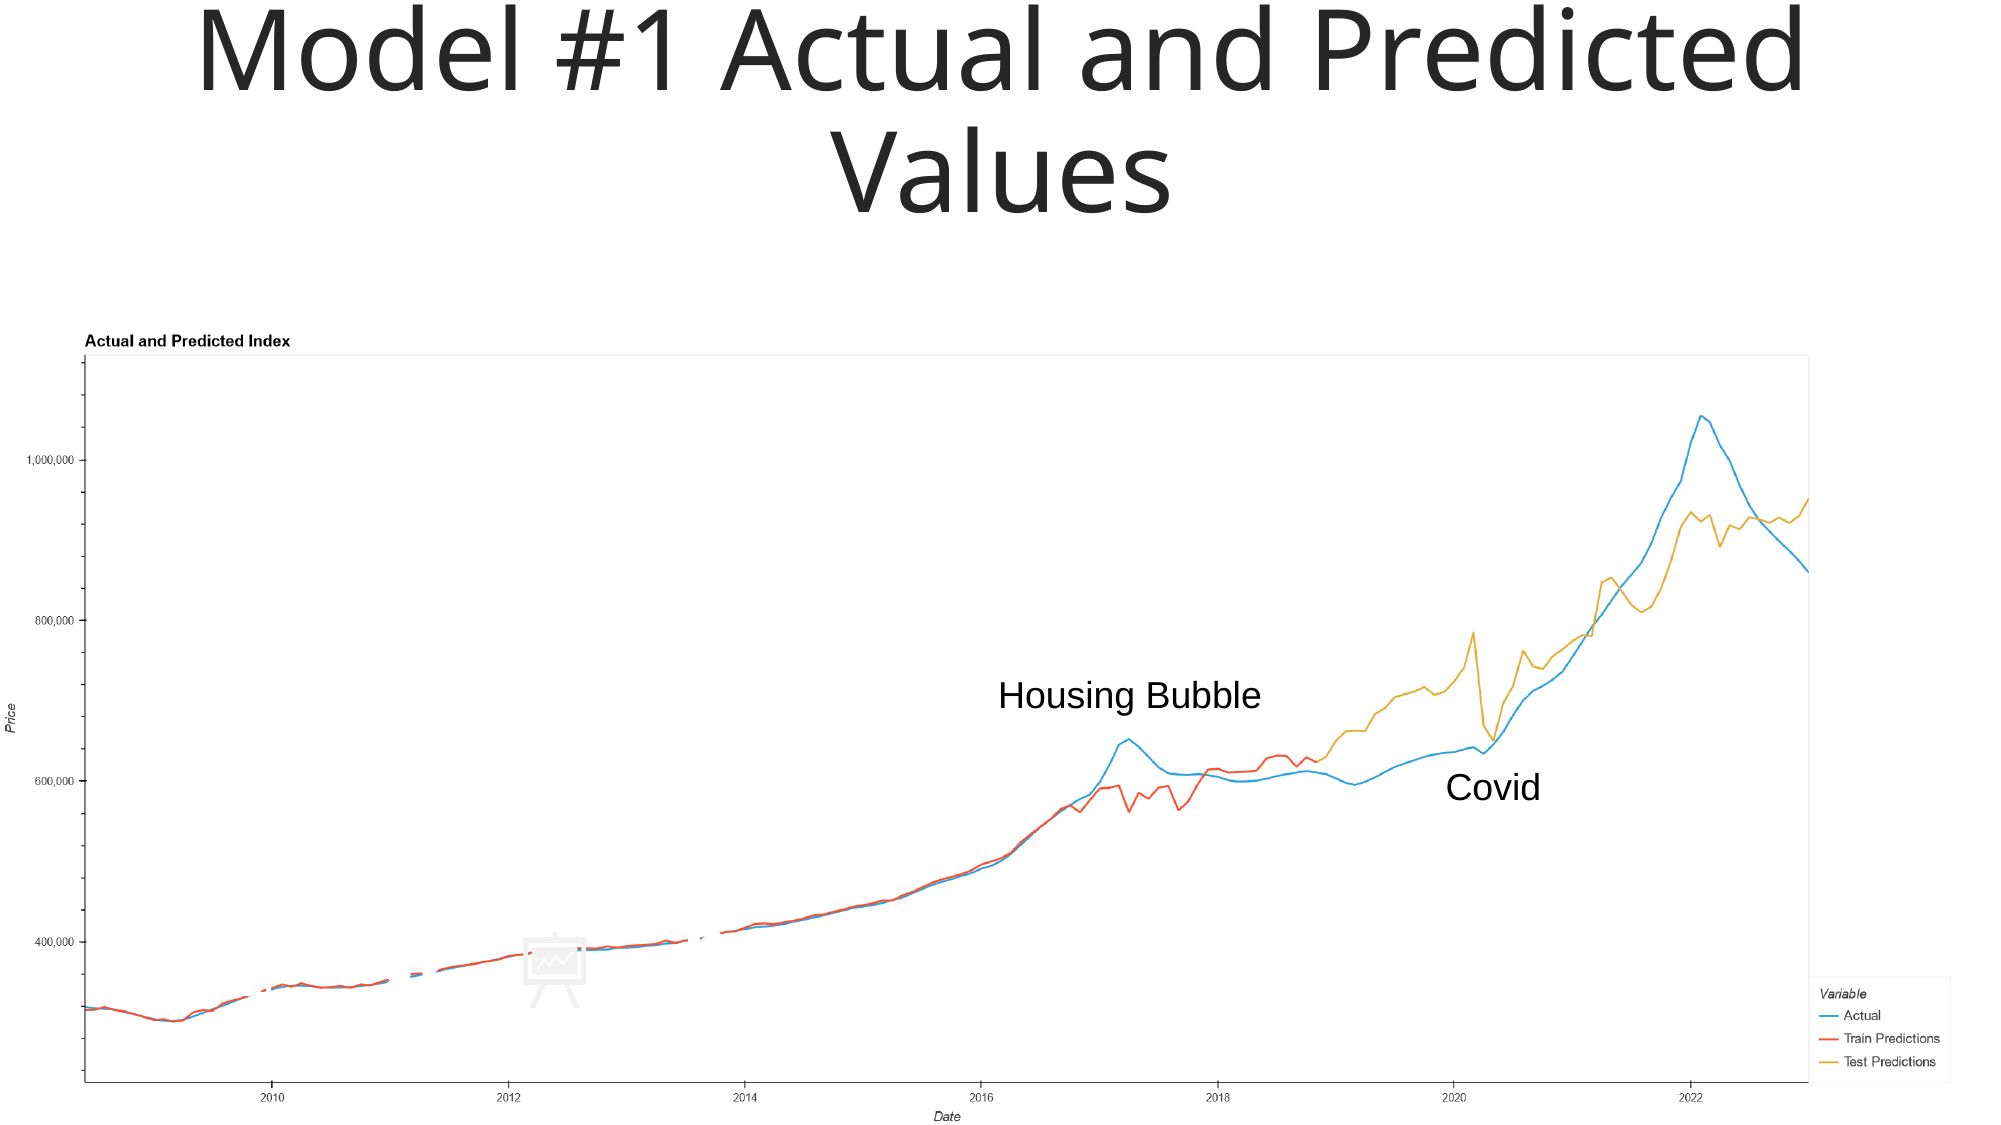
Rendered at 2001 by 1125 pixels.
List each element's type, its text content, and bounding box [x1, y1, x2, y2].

picture [0, 324, 2000, 1125]
list Model #1 Actual and Predicted Values [53, 55, 1952, 175]
